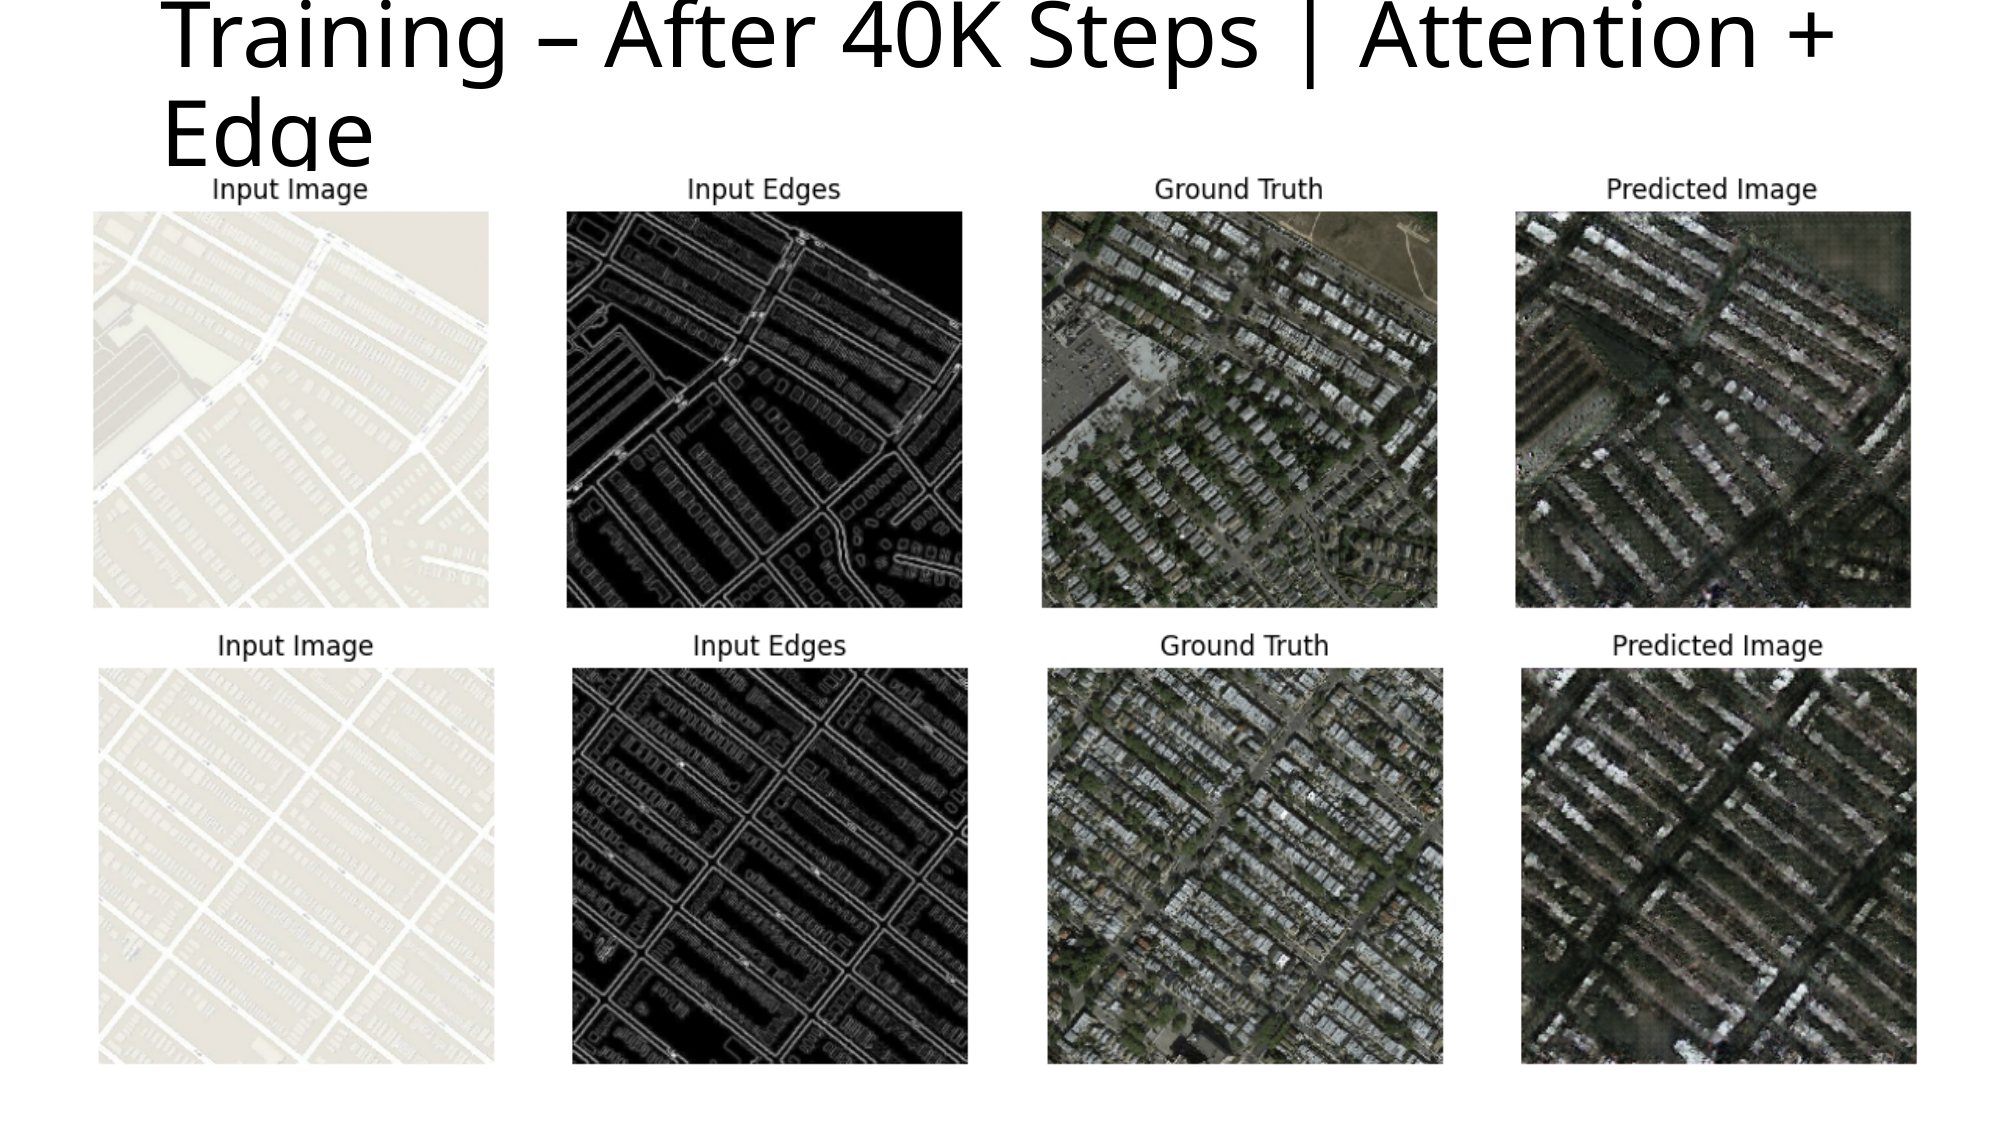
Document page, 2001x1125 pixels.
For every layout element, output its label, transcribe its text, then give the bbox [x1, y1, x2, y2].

picture [88, 626, 1928, 1069]
picture [81, 171, 1919, 616]
title Training – After 40K Steps | Attention + Edge [145, 3, 1871, 171]
